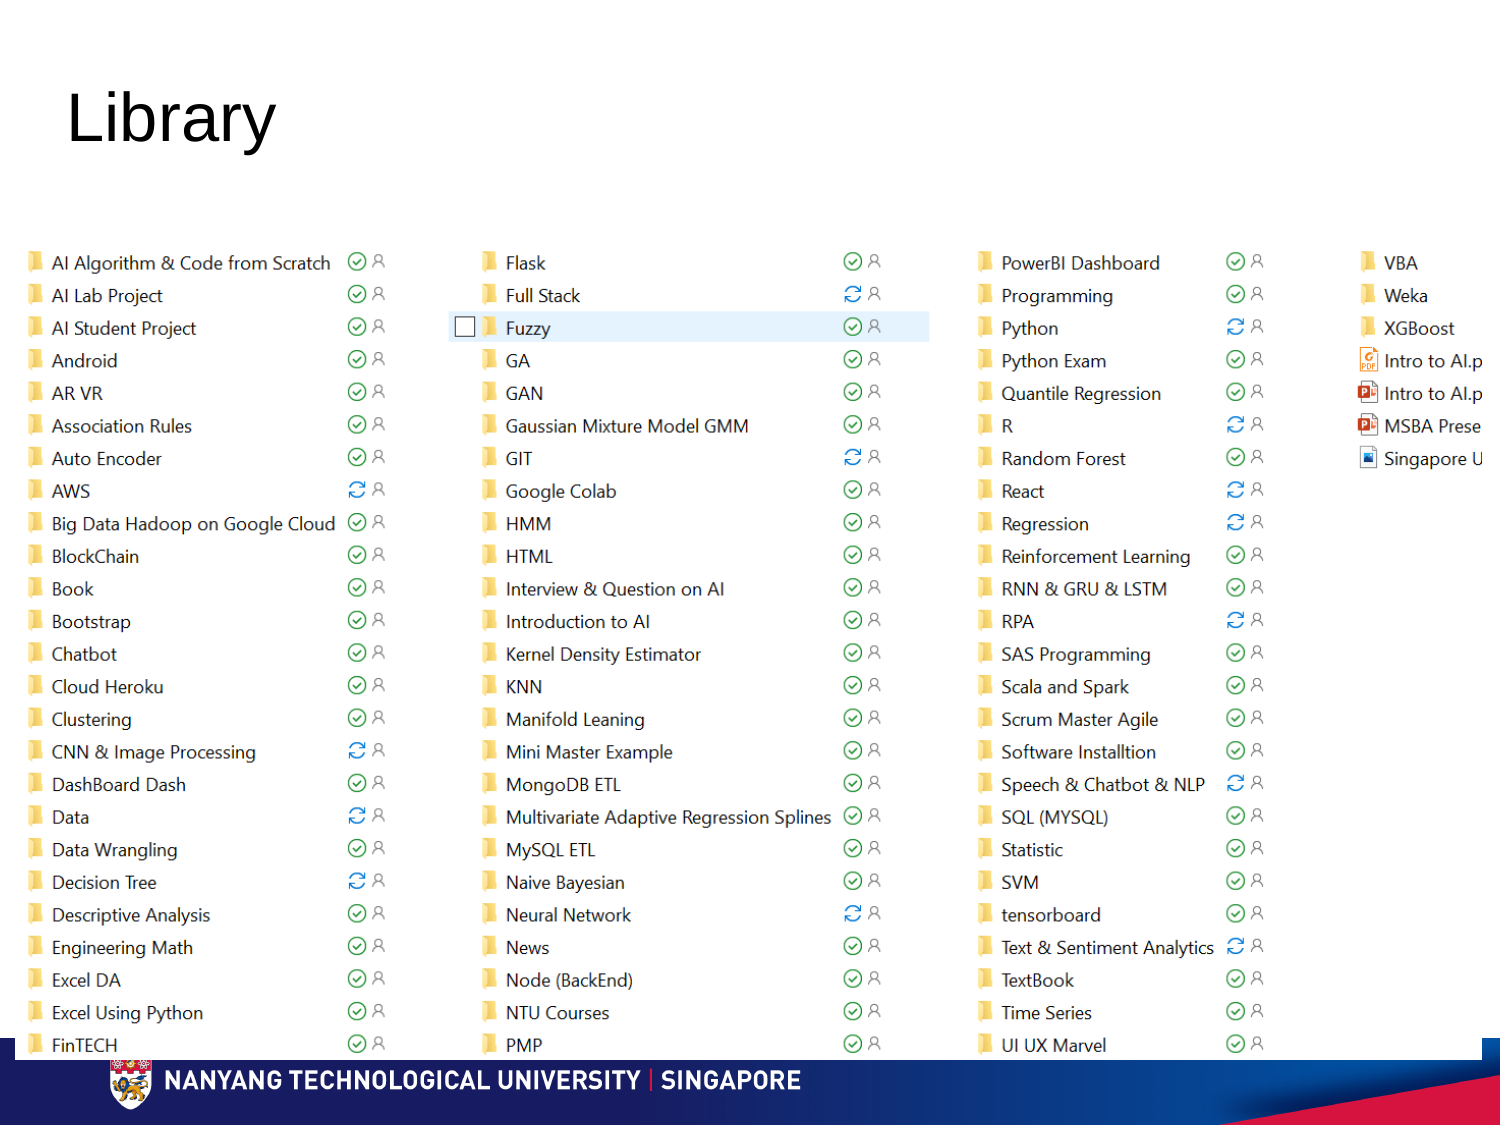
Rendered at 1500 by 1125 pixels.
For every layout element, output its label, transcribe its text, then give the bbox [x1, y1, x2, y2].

picture [0, 239, 1500, 1125]
title Library [51, 19, 1402, 208]
